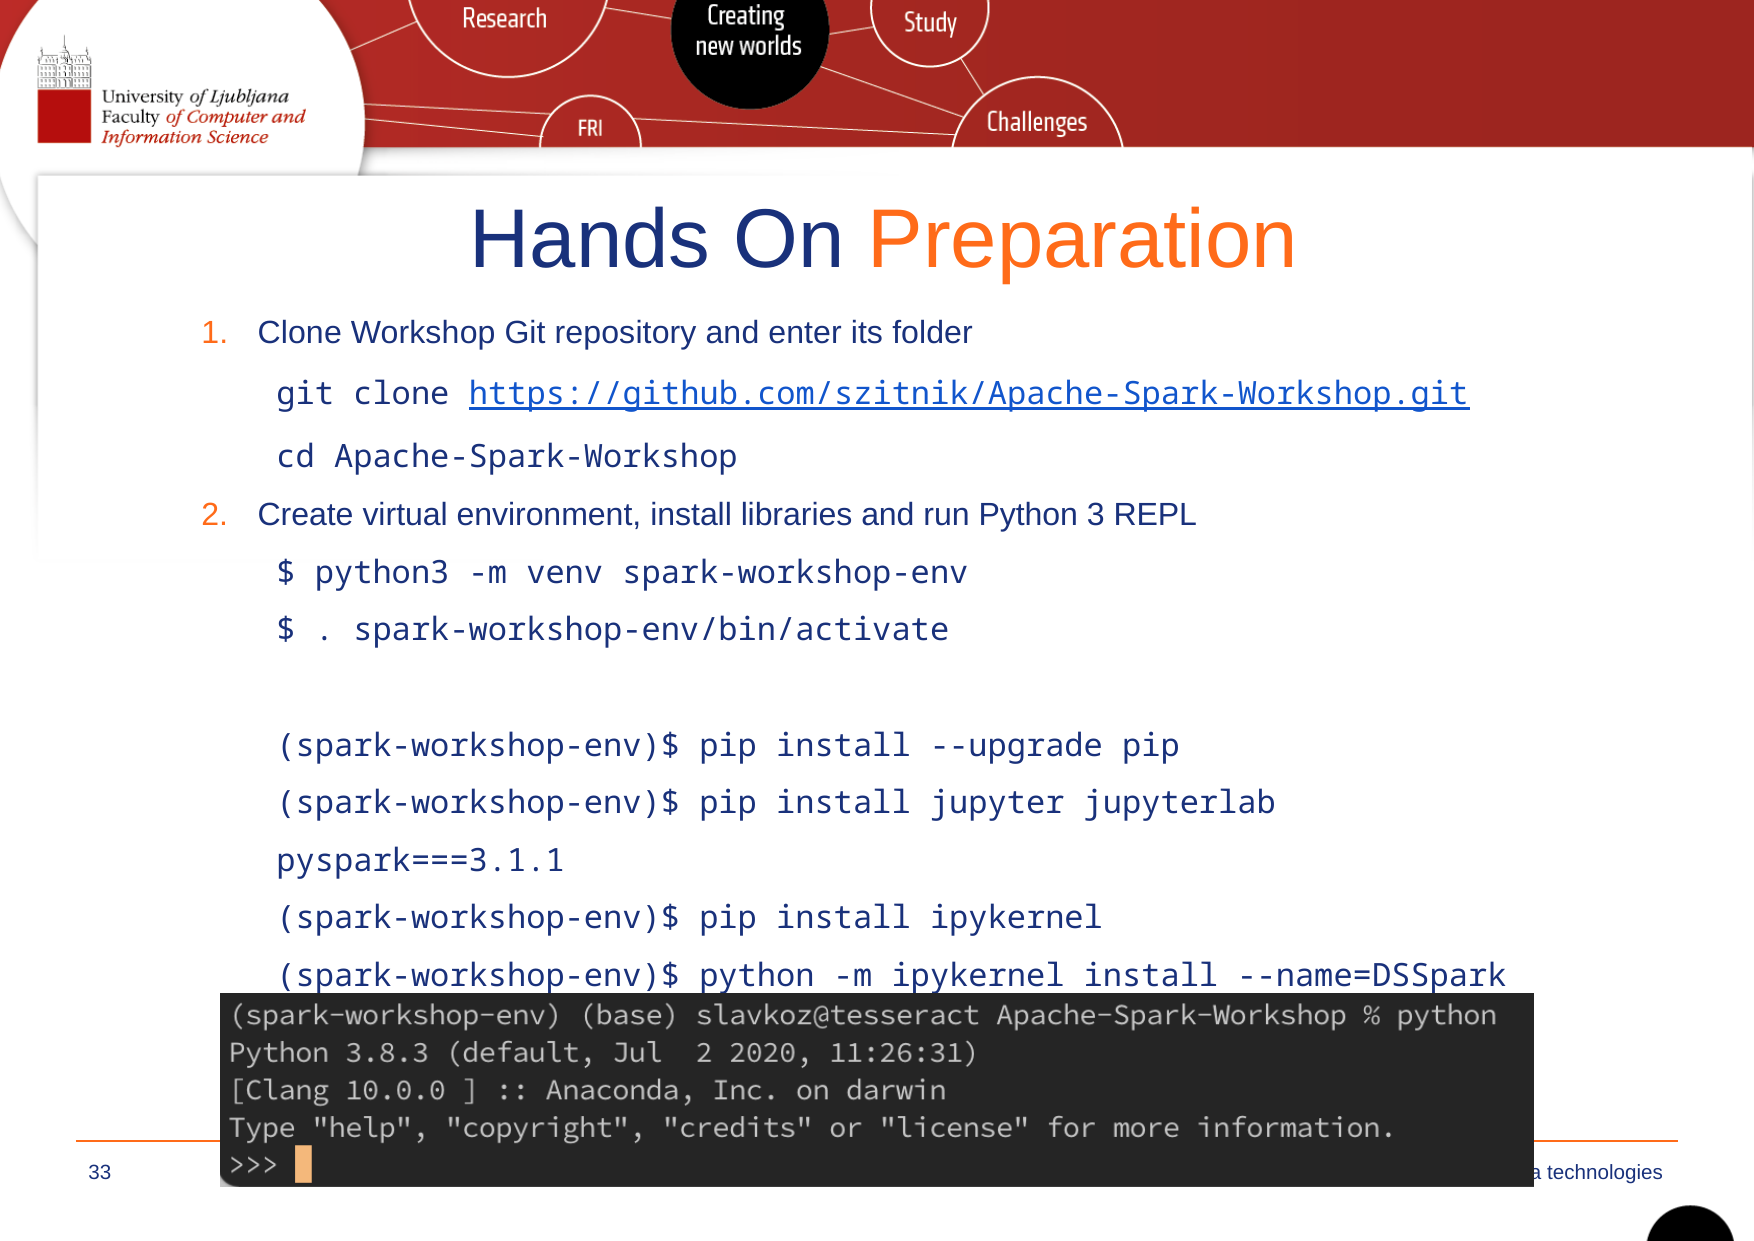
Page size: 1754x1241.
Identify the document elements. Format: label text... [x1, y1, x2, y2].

list Clone Workshop Git repository and enter its folder git clone https://github.com/szitnik/Apache-Spark-Workshop.git cd Apache-Spark-Workshop Create virtual environment, install libraries and run Python 3 REPL $ python3 -m venv spark-workshop-env $ . spark-workshop-env/bin/activate (spark-workshop-env)$ pip install --upgrade pip (spark-workshop-env)$ pip install jupyter jupyterlab pyspark===3.1.1 (spark-workshop-env)$ pip install ipykernel (spark-workshop-env)$ python -m ipykernel install --name=DSSpark (spark-workshop-env)$ python [186, 277, 1582, 1089]
picture [0, 0, 1754, 1241]
title Hands On Preparation [186, 152, 1582, 277]
